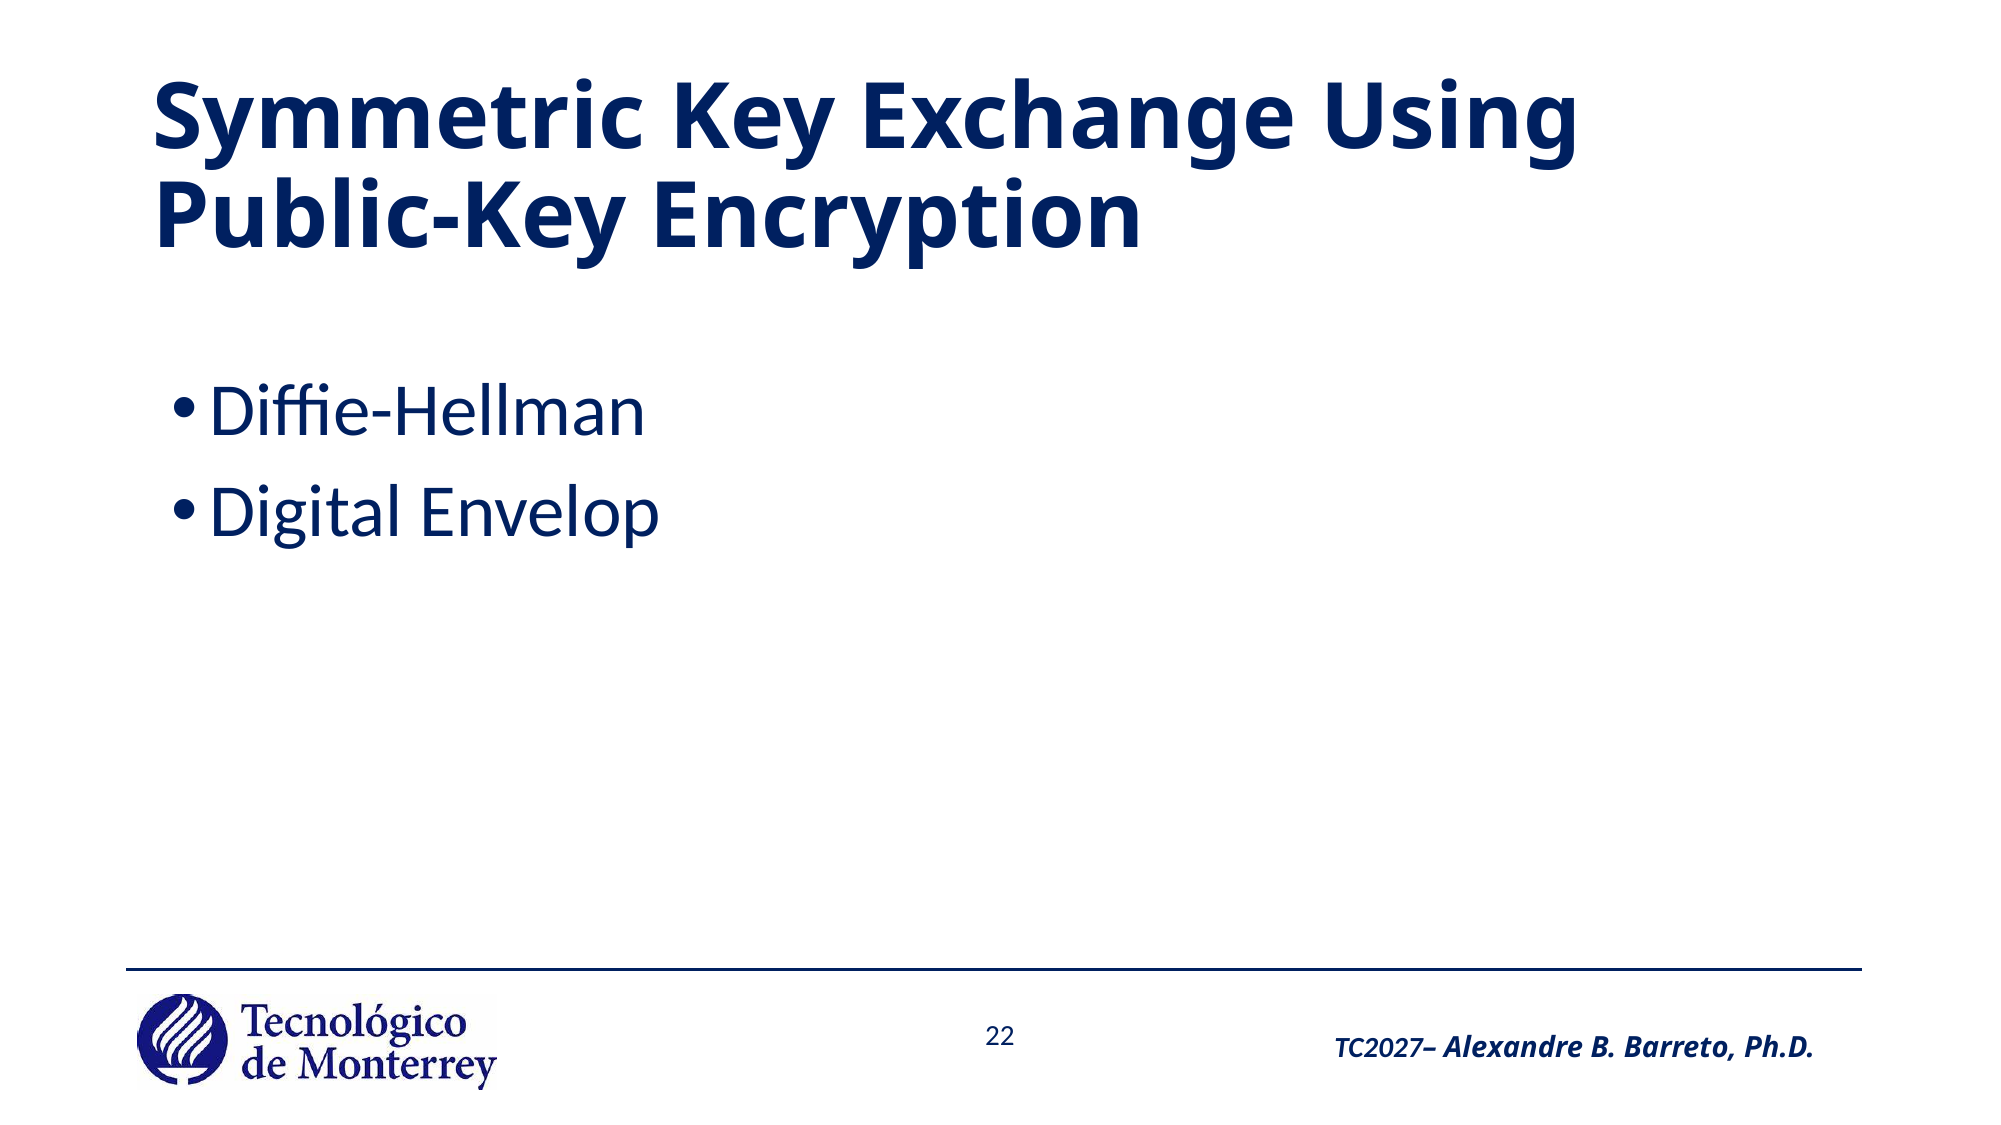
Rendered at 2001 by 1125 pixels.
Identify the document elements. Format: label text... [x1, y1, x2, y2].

title Symmetric Key Exchange Using Public-Key Encryption [137, 59, 1863, 278]
list Diffie-Hellman Digital Envelop [156, 362, 1882, 835]
picture [137, 994, 497, 1090]
